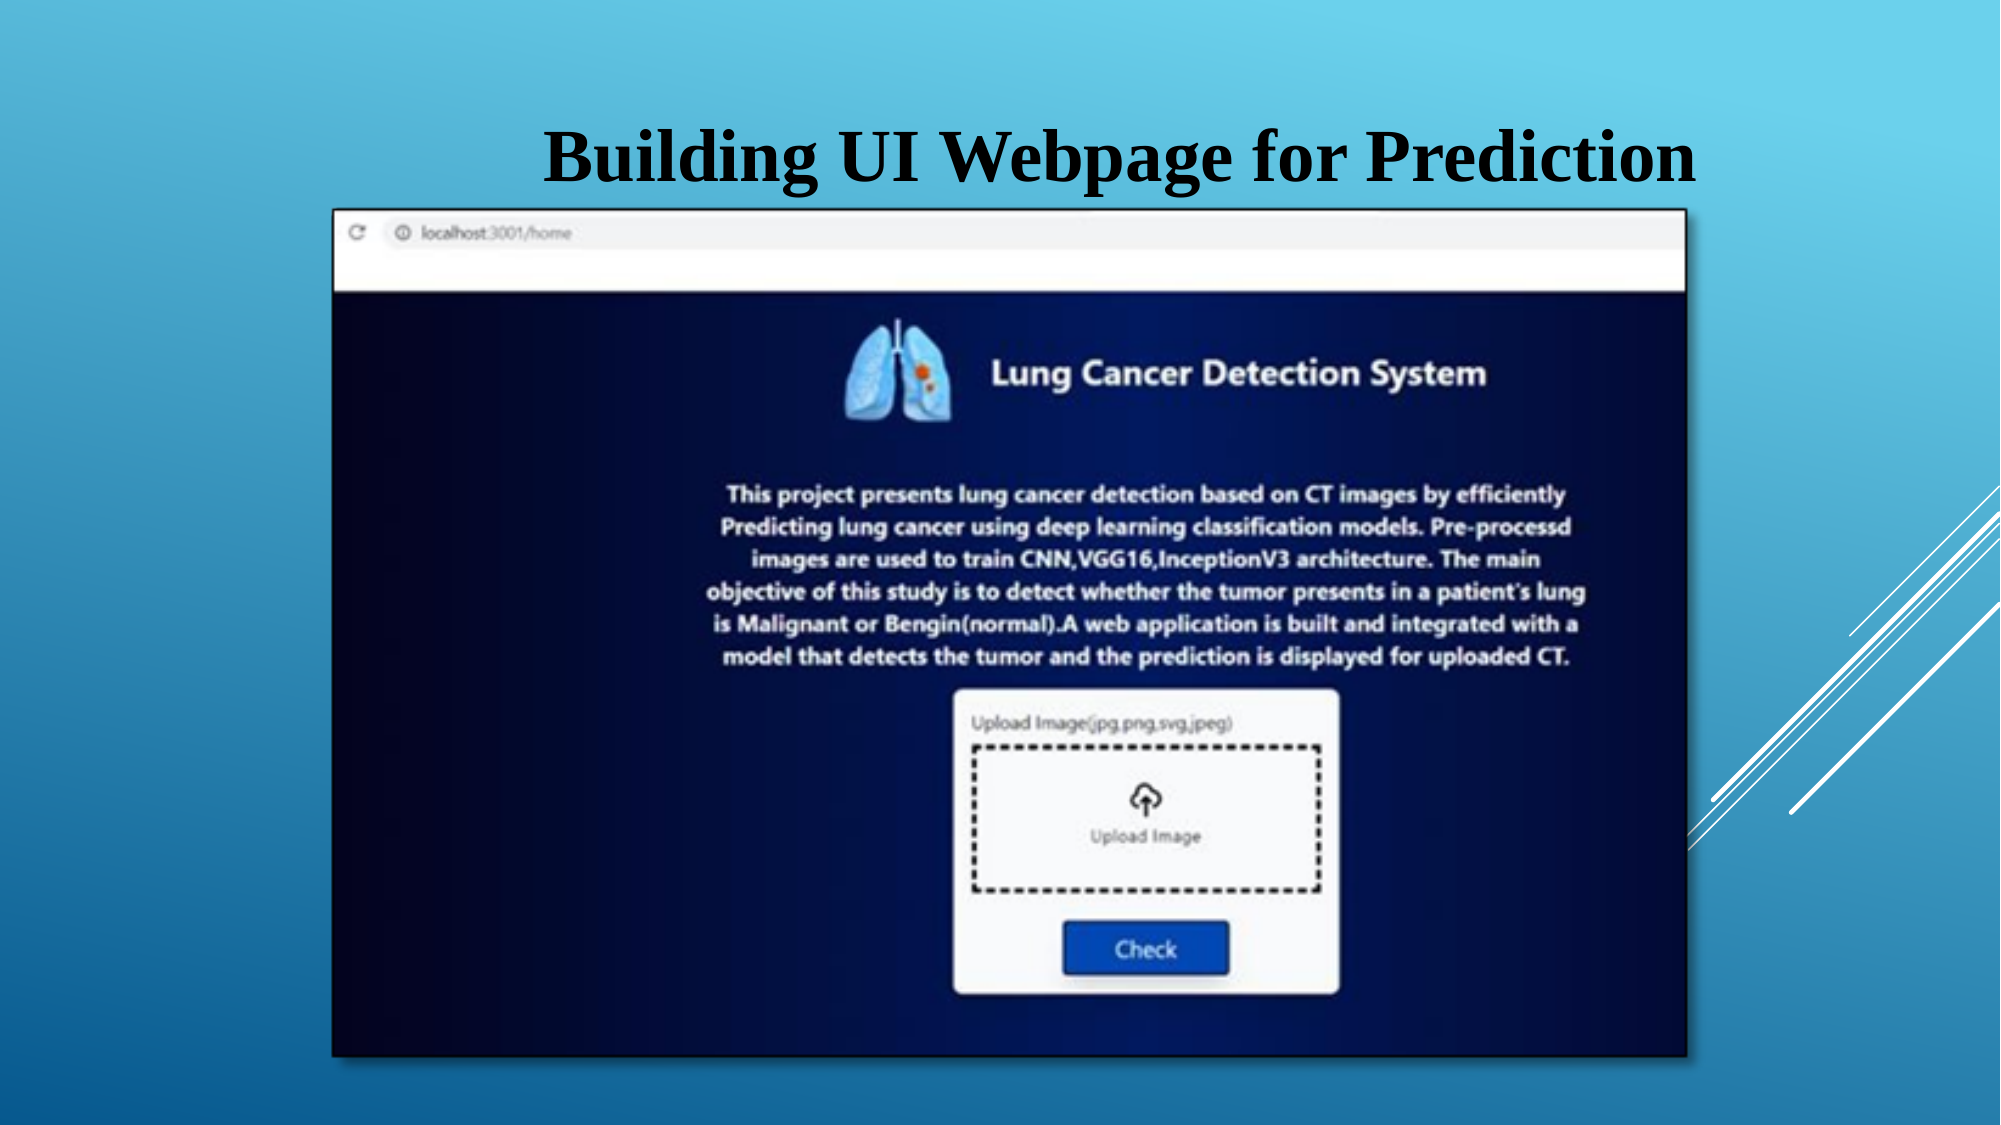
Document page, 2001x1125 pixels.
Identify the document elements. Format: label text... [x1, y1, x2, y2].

picture [330, 204, 1710, 1081]
text_box Building UI Webpage for Prediction [424, 98, 1818, 204]
